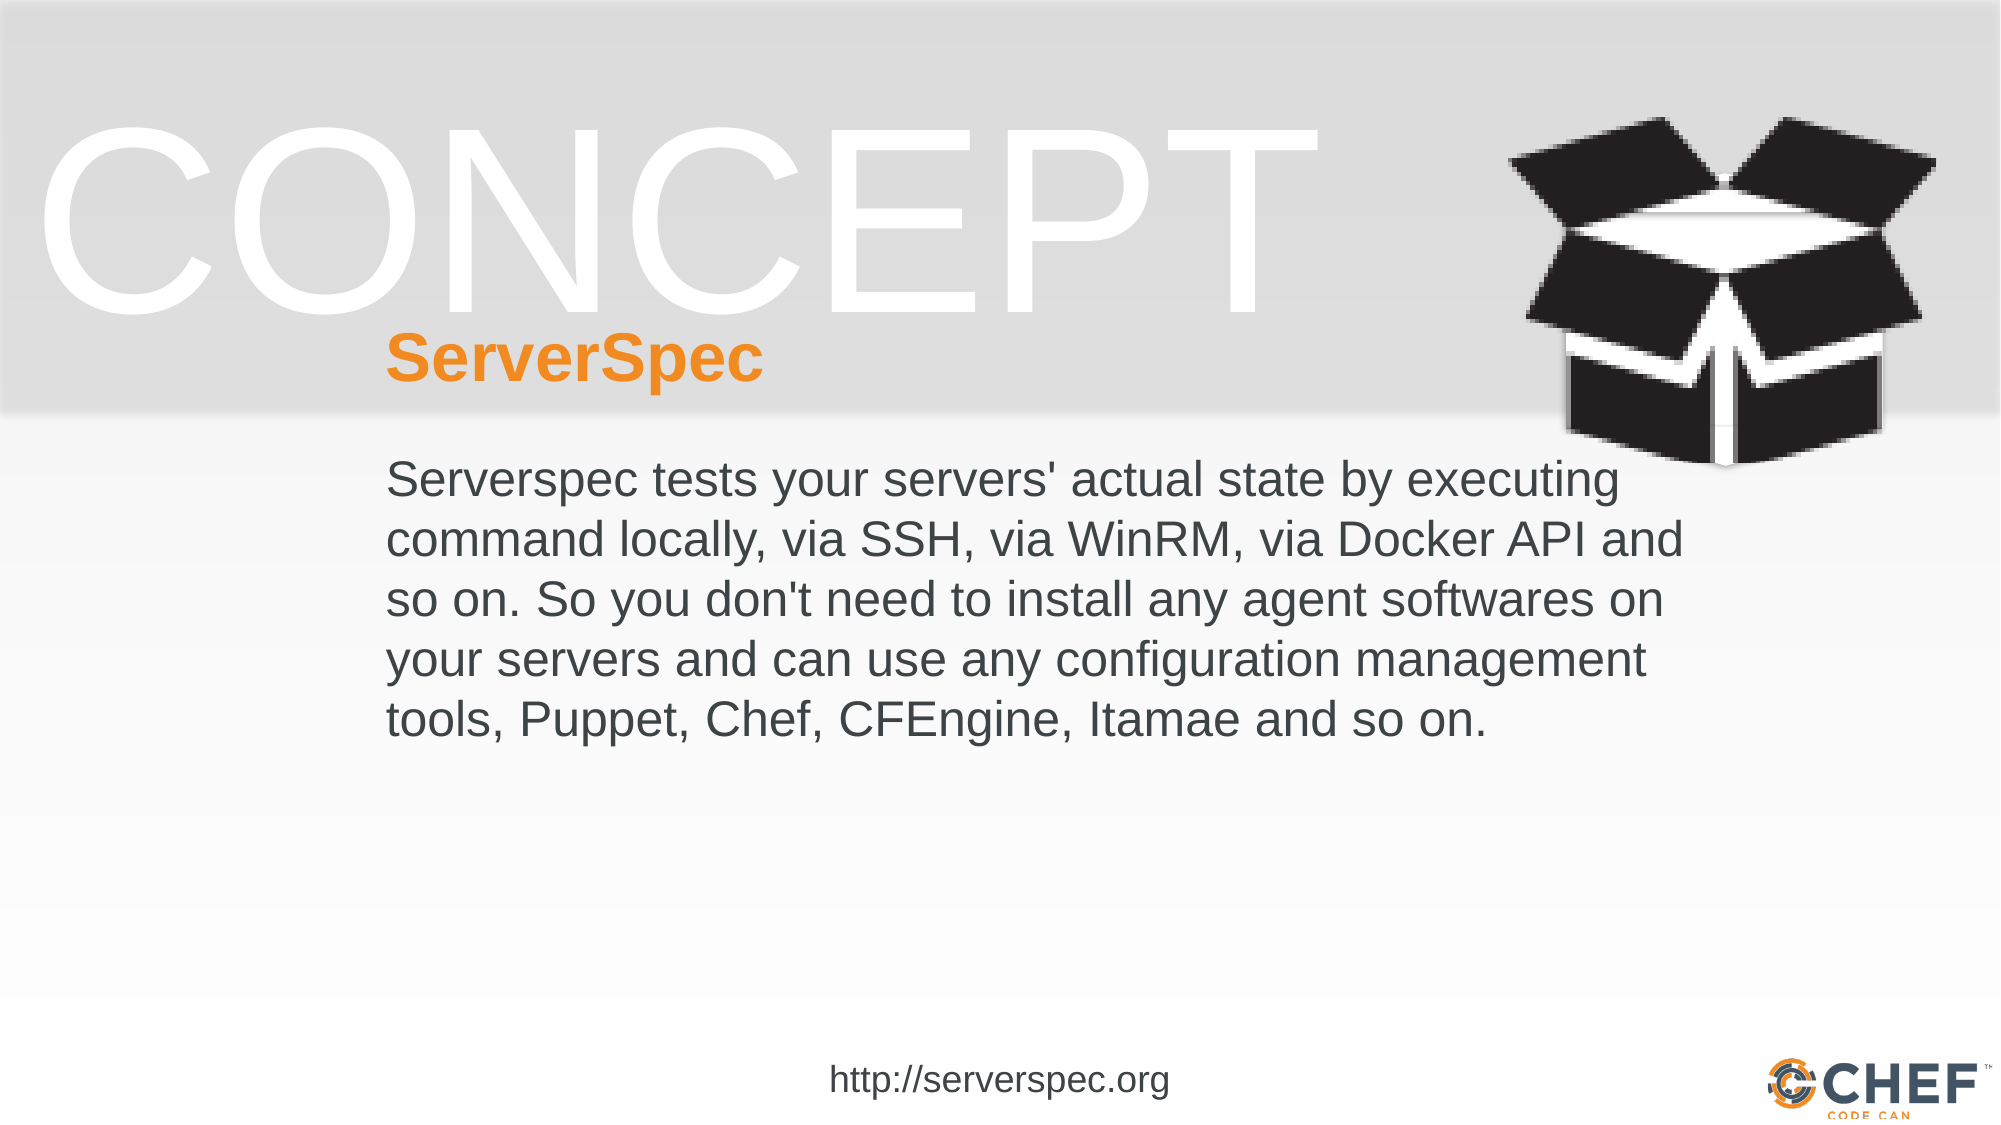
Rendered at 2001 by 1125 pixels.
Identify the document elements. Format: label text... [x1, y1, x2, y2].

list http://serverspec.org [451, 1045, 1549, 1110]
title ServerSpec [370, 307, 1721, 412]
subtitle Serverspec tests your servers' actual state by executing command locally, via SSH, via WinRM, via Docker API and so on. So you don't need to install any agent softwares on your servers and can use any configuration management tools, Puppet, Chef, CFEngine, Itamae and so on. [370, 431, 1721, 844]
